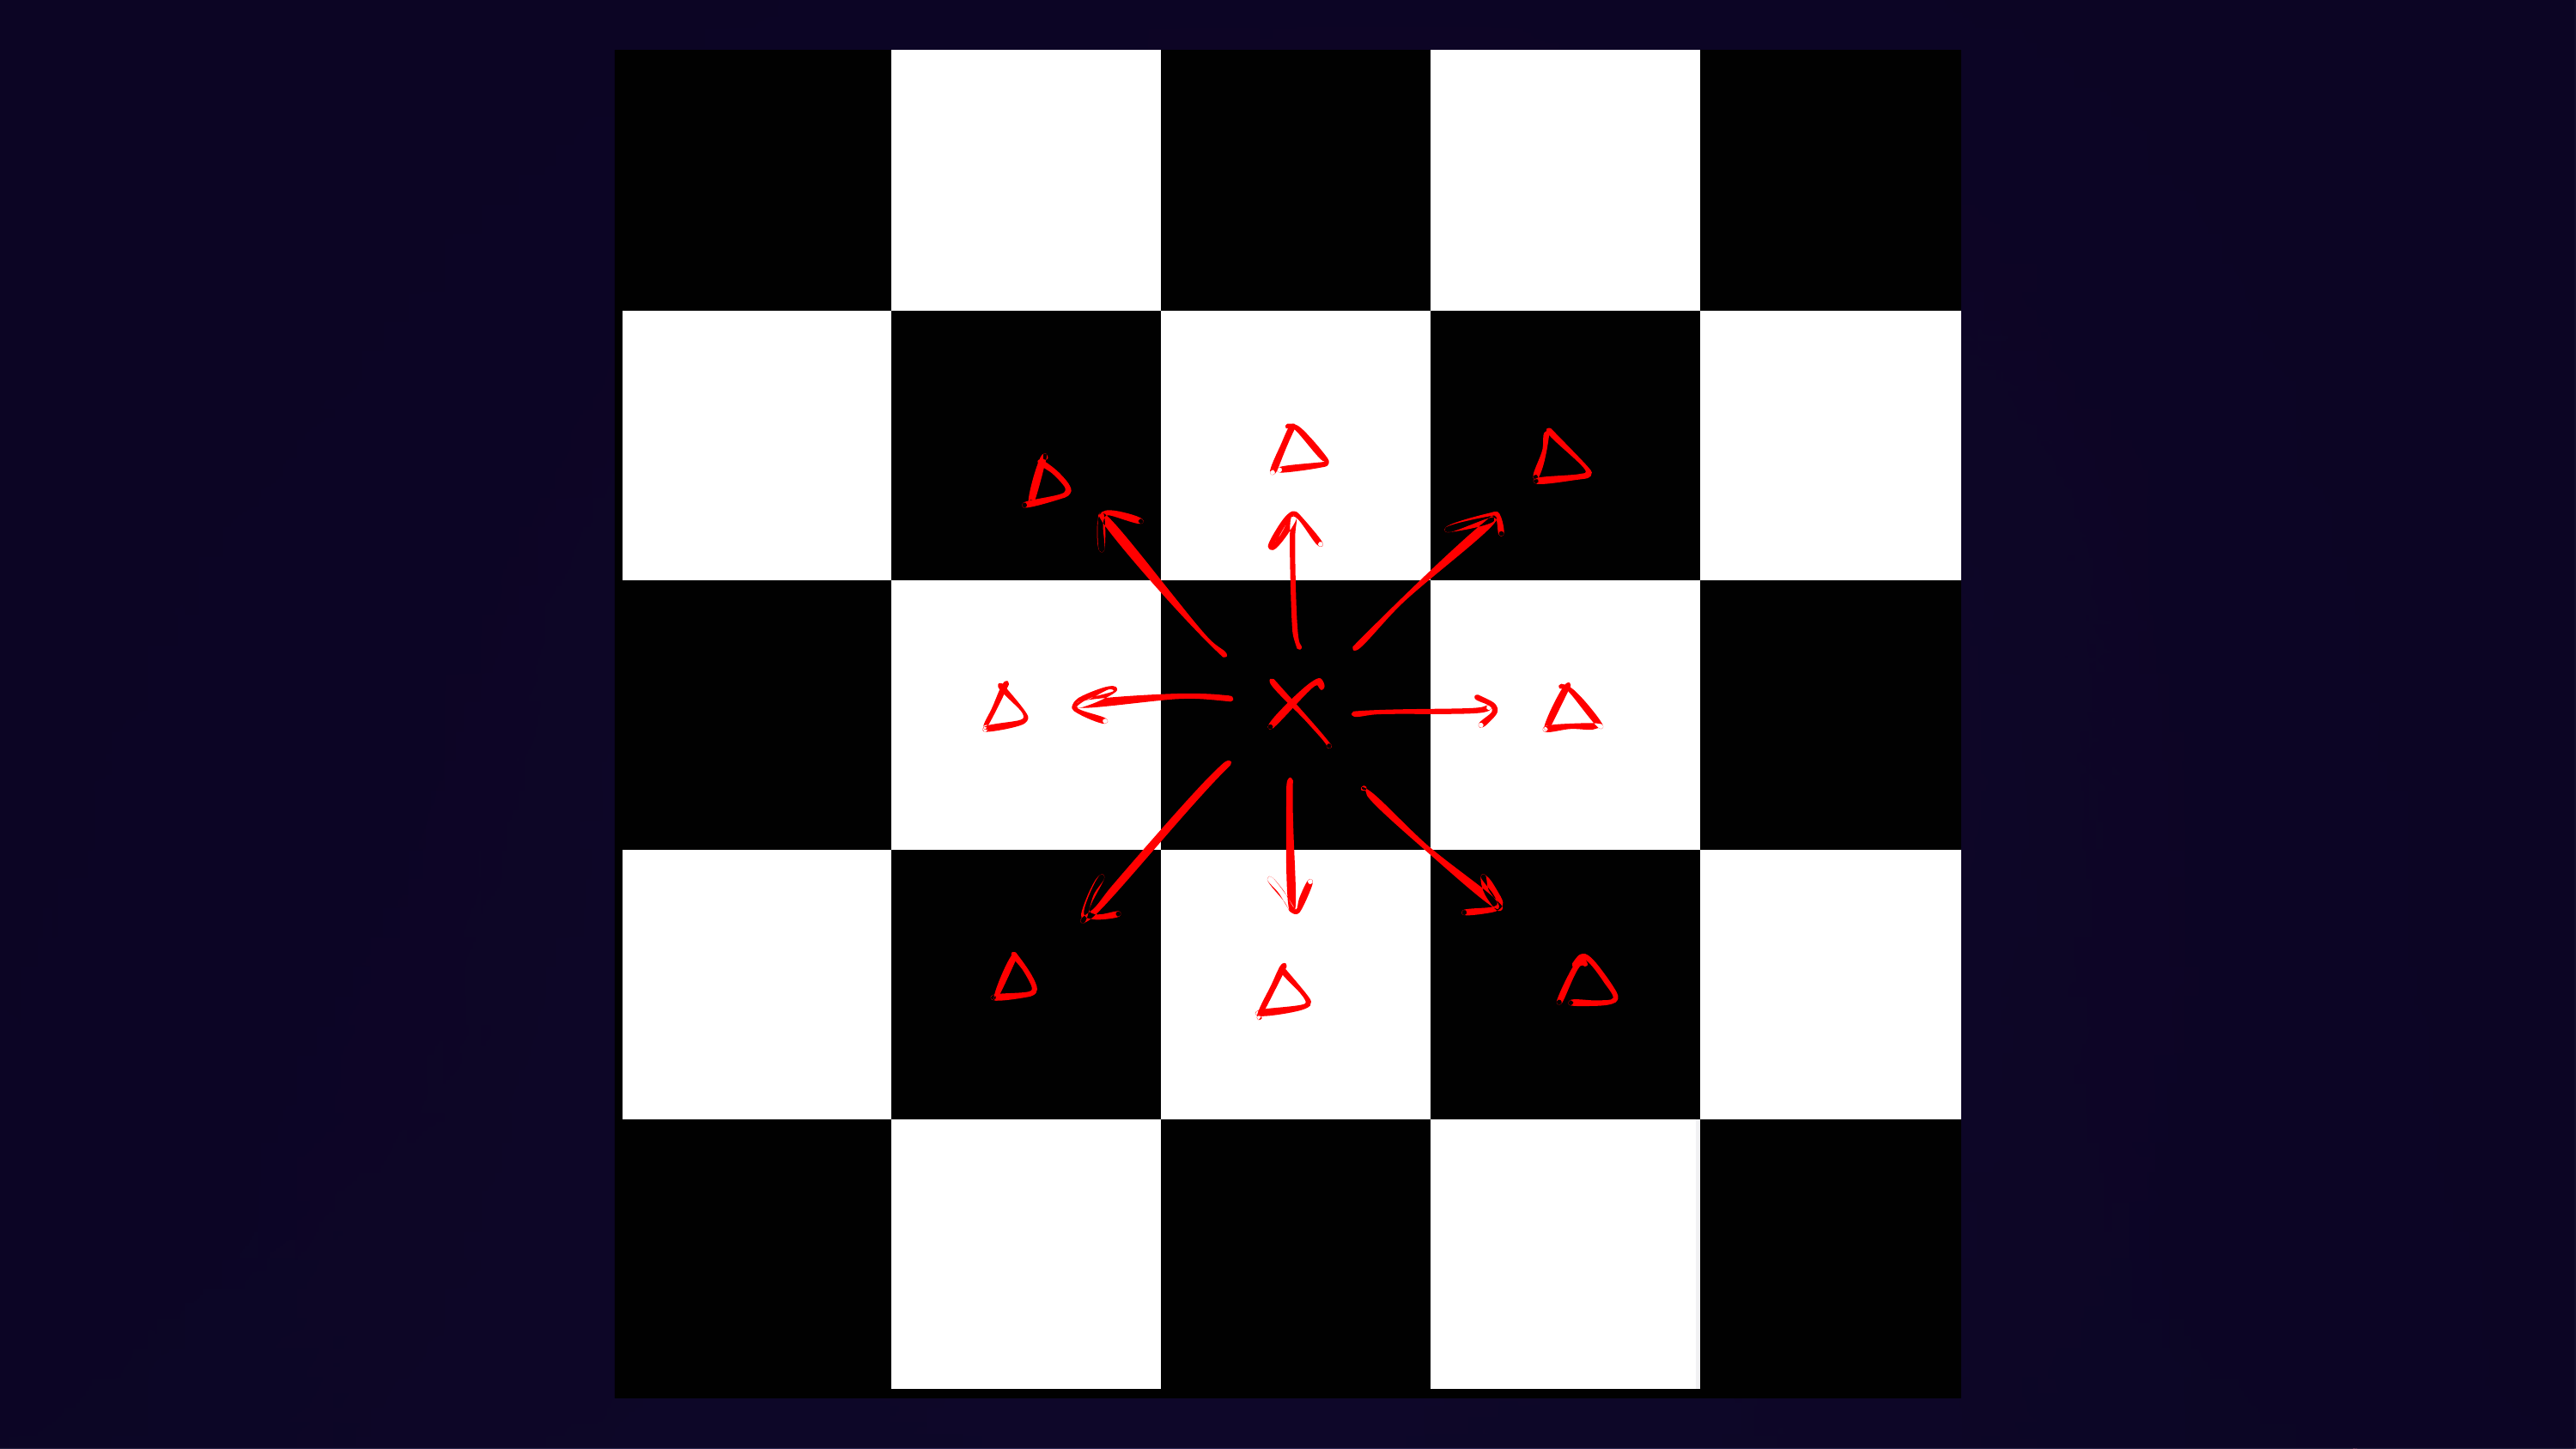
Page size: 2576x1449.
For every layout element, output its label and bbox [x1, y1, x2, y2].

text_box [0, 0, 2576, 1449]
text_box [1092, 504, 1233, 664]
text_box [1528, 422, 1598, 490]
text_box [1469, 688, 1504, 734]
text_box [1271, 417, 1335, 479]
text_box [1016, 453, 1078, 513]
text_box [1261, 672, 1330, 736]
text_box [1346, 699, 1465, 723]
text_box [1264, 673, 1338, 755]
text_box [2346, 1443, 2365, 1449]
text_box [985, 946, 1043, 1006]
text_box [1066, 681, 1239, 730]
text_box [1023, 447, 1054, 452]
text_box [1249, 961, 1317, 1022]
text_box [976, 677, 1035, 738]
text_box [1074, 755, 1237, 929]
text_box [1261, 772, 1319, 920]
text_box [1346, 506, 1510, 656]
text_box [1262, 506, 1329, 656]
text_box [1562, 948, 1624, 1012]
text_box [1551, 951, 1558, 1010]
text_box [1264, 418, 1269, 481]
text_box [1536, 678, 1609, 738]
text_box [1355, 779, 1509, 921]
